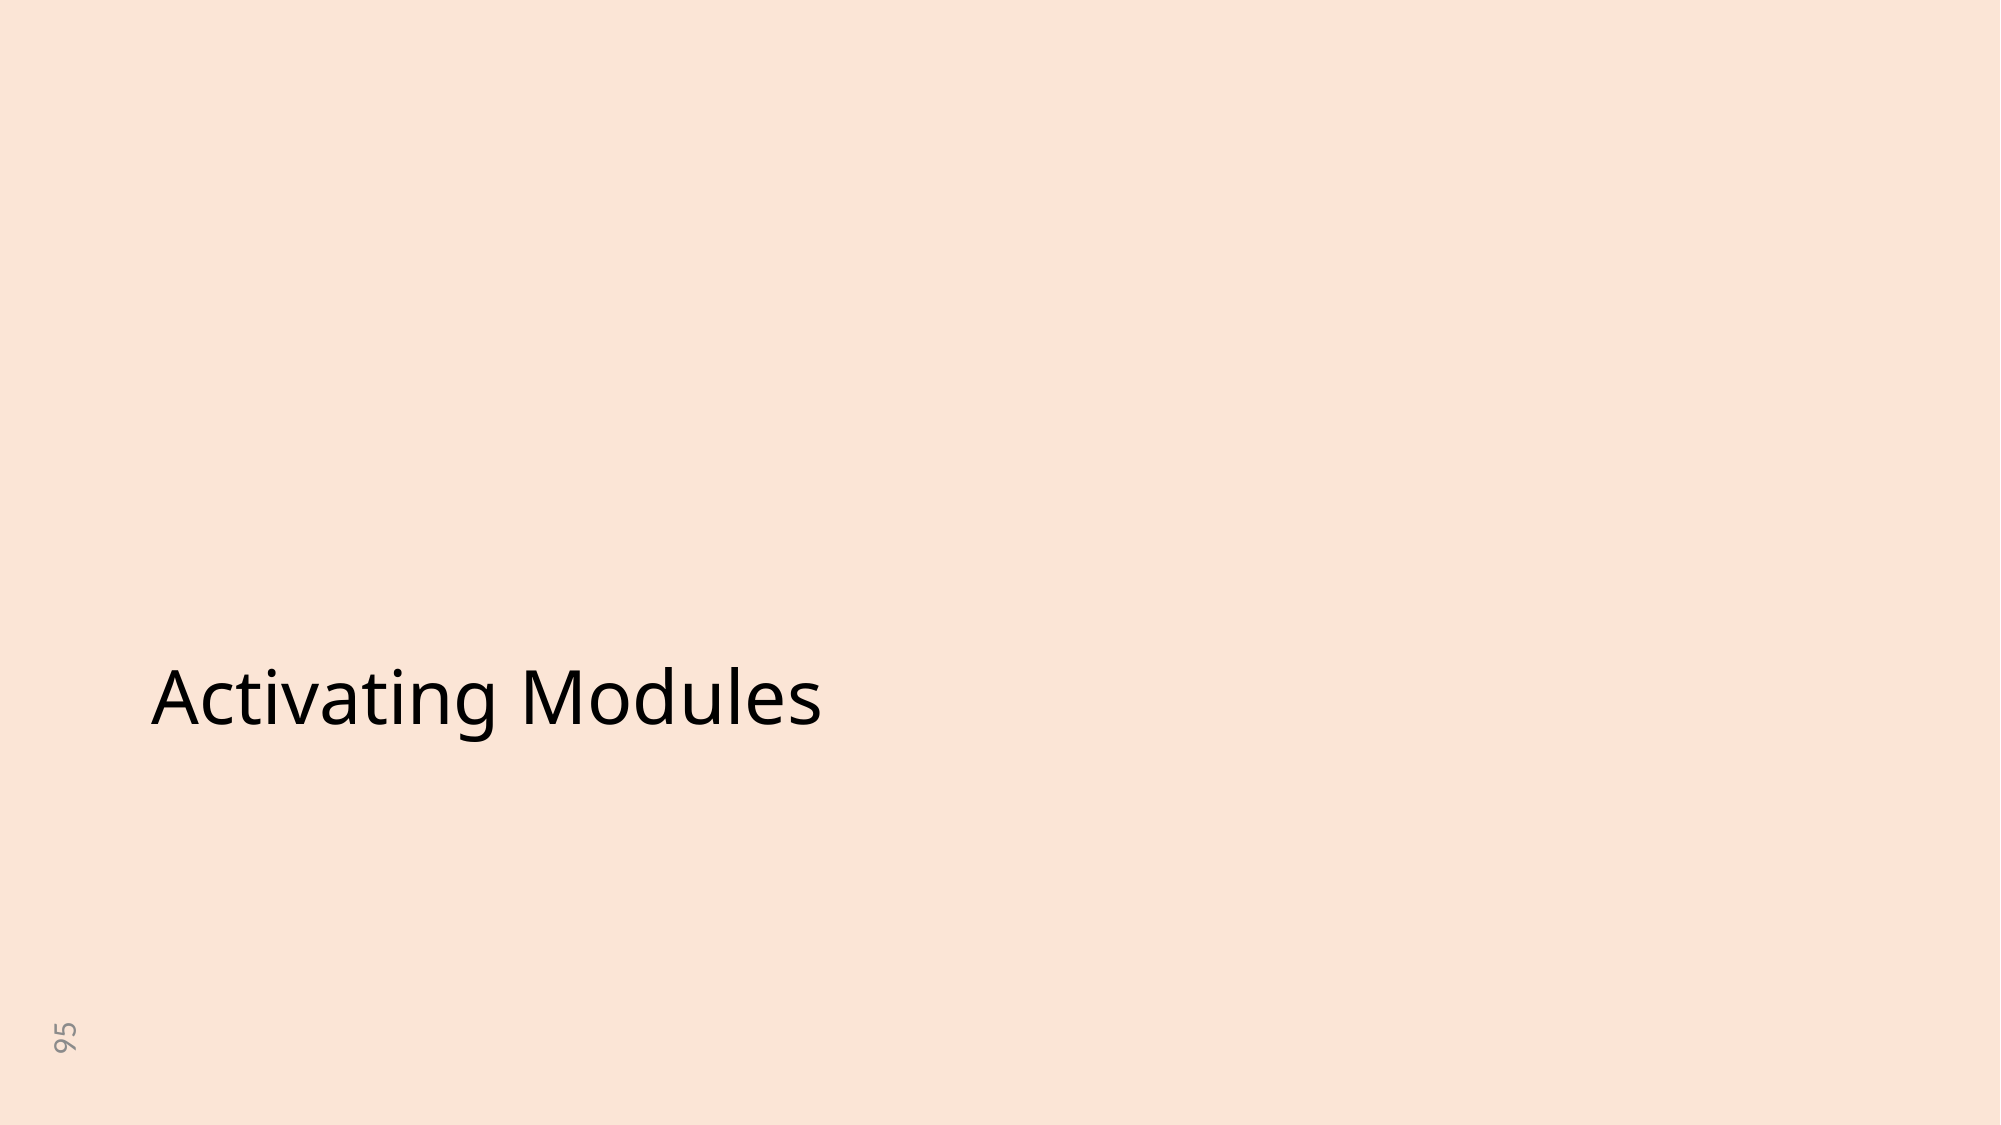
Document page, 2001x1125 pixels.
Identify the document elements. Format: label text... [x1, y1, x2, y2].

slide_number 95 [32, 969, 93, 1108]
title Activating Modules [136, 280, 1862, 749]
